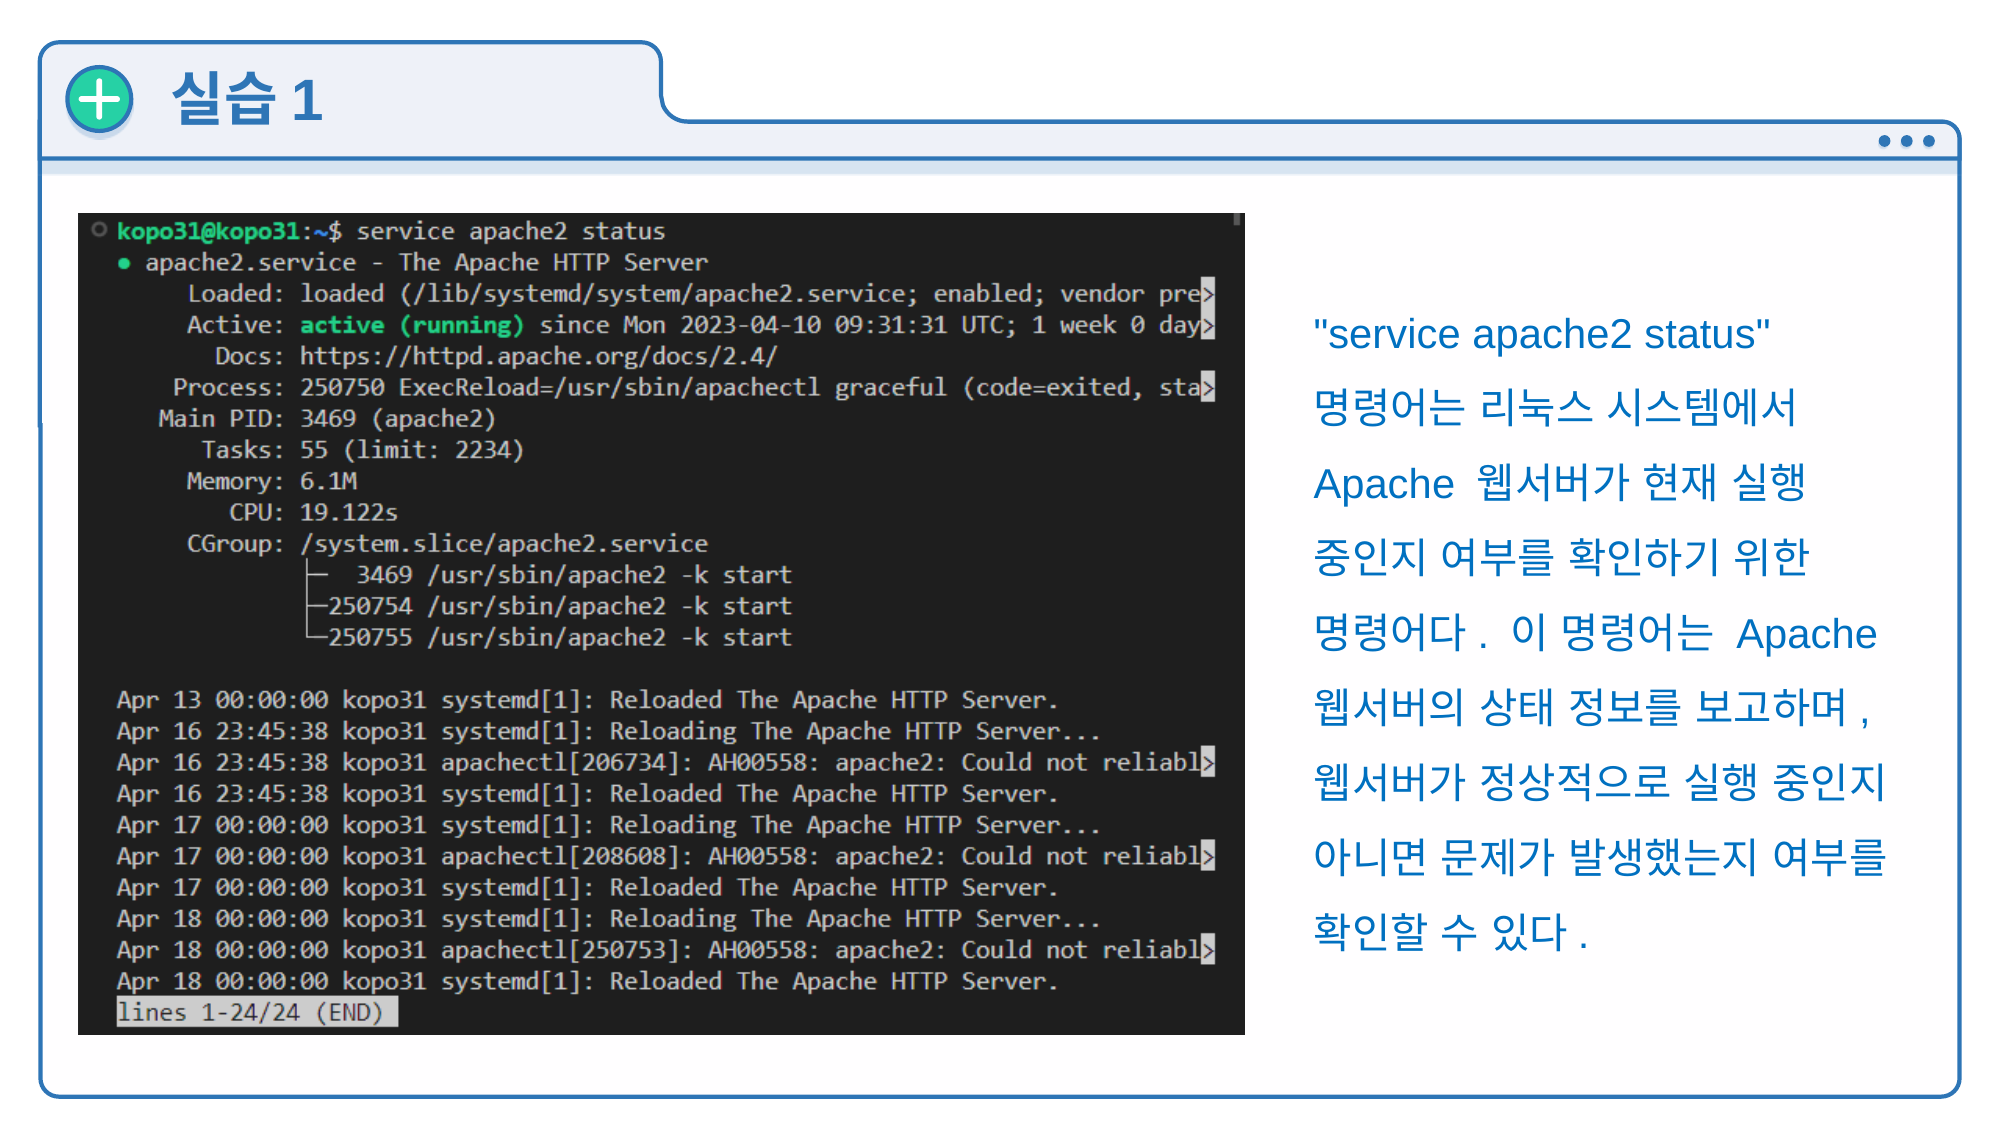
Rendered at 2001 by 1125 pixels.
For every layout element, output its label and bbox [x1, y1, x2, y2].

text_box [39, 42, 1960, 1097]
picture [78, 213, 1245, 1036]
text_box [67, 67, 132, 131]
